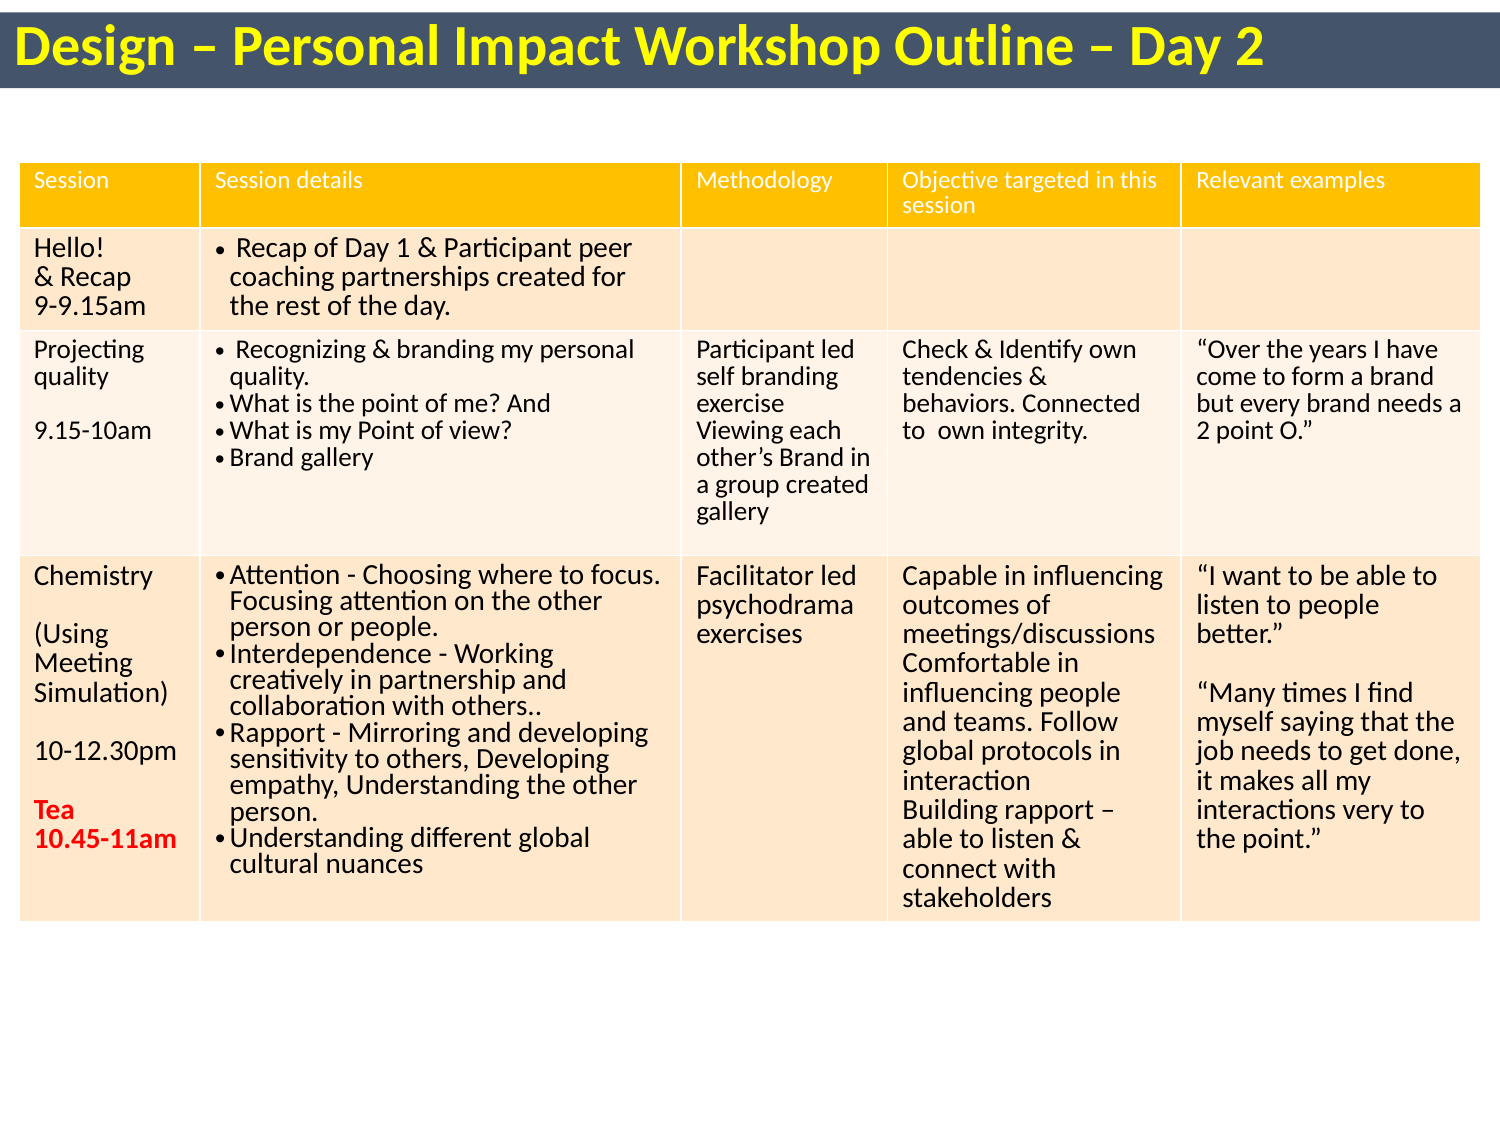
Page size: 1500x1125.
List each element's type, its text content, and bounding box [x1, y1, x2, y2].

table_cell Capable in influencing outcomes of meetings/discussions Comfortable in influencing people and teams. Follow global protocols in interaction Building rapport – able to listen & connect with stakeholders [888, 556, 1180, 921]
table_cell Attention - Choosing where to focus. Focusing attention on the other person or people. Interdependence - Working creatively in partnership and collaboration with others.. Rapport - Mirroring and developing sensitivity to others, Developing empathy, Understanding the other person. Understanding different global cultural nuances [201, 556, 680, 921]
table_cell Facilitator led psychodrama exercises [682, 556, 887, 921]
text_box Design – Personal Impact Workshop Outline – Day 2 [0, 0, 1438, 85]
text_box [0, 12, 1500, 89]
table_cell Recap of Day 1 & Participant peer coaching partnerships created for the rest of the day. [201, 229, 680, 330]
table_cell Projecting quality 9.15-10am [20, 331, 199, 555]
table_cell Check & Identify own tendencies & behaviors. Connected to own integrity. [888, 331, 1180, 555]
table_header Objective targeted in this session [888, 163, 1180, 227]
table_cell “I want to be able to listen to people better.” “Many times I find myself saying that the job needs to get done, it makes all my interactions very to the point.” [1182, 556, 1480, 921]
table_header Session [20, 163, 199, 227]
table_cell Participant led self branding exercise Viewing each other’s Brand in a group created gallery [682, 331, 887, 555]
table_header Methodology [682, 163, 887, 227]
table_header Relevant examples [1182, 163, 1480, 227]
table_cell Recognizing & branding my personal quality. What is the point of me? And What is my Point of view? Brand gallery [201, 331, 680, 555]
table_cell [1182, 229, 1480, 330]
table_cell [888, 229, 1180, 330]
table_cell Chemistry (Using Meeting Simulation) 10-12.30pm Tea 10.45-11am [20, 556, 199, 921]
table_cell “Over the years I have come to form a brand but every brand needs a 2 point O.” [1182, 331, 1480, 555]
table_header Session details [201, 163, 680, 227]
table_cell [682, 229, 887, 330]
table_cell Hello! & Recap 9-9.15am [20, 229, 199, 330]
